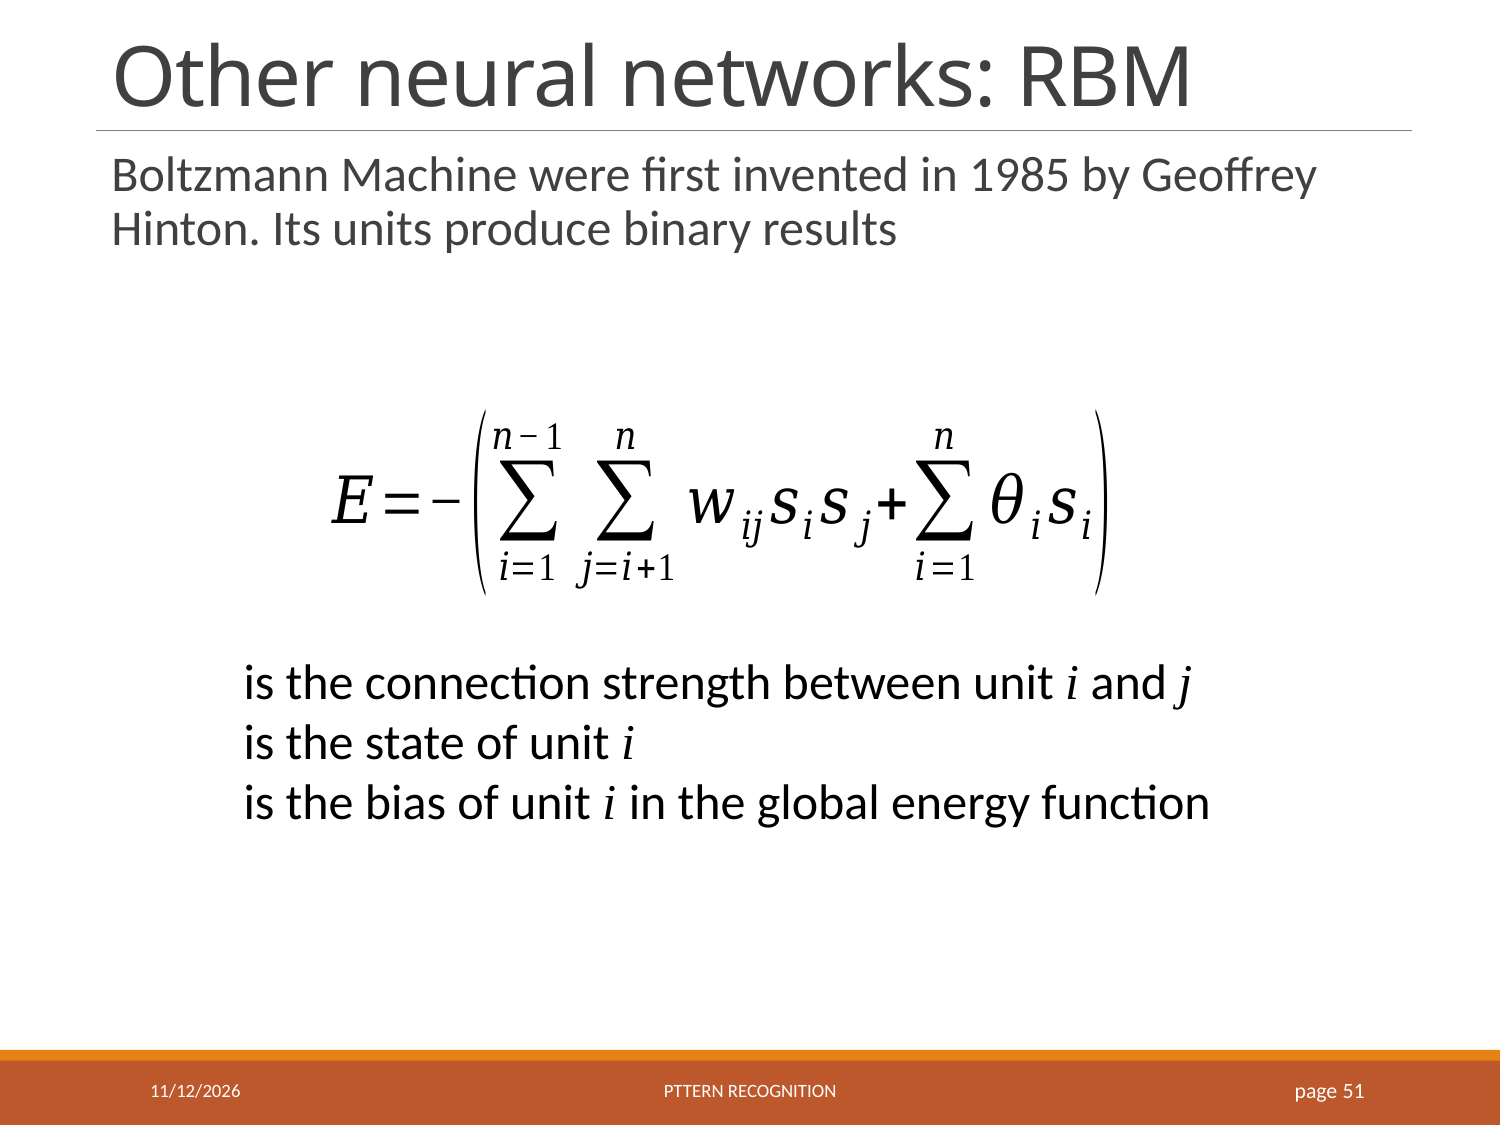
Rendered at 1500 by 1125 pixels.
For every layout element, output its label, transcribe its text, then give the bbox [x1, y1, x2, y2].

title Other neural networks: RBM [96, 19, 1413, 131]
slide_number page 51 [1218, 1059, 1380, 1120]
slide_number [135, 1059, 440, 1120]
footer Pttern recognition [453, 1059, 1047, 1120]
list Boltzmann Machine were first invented in 1985 by Geoffrey Hinton. Its units produce binary results [96, 140, 1413, 1034]
